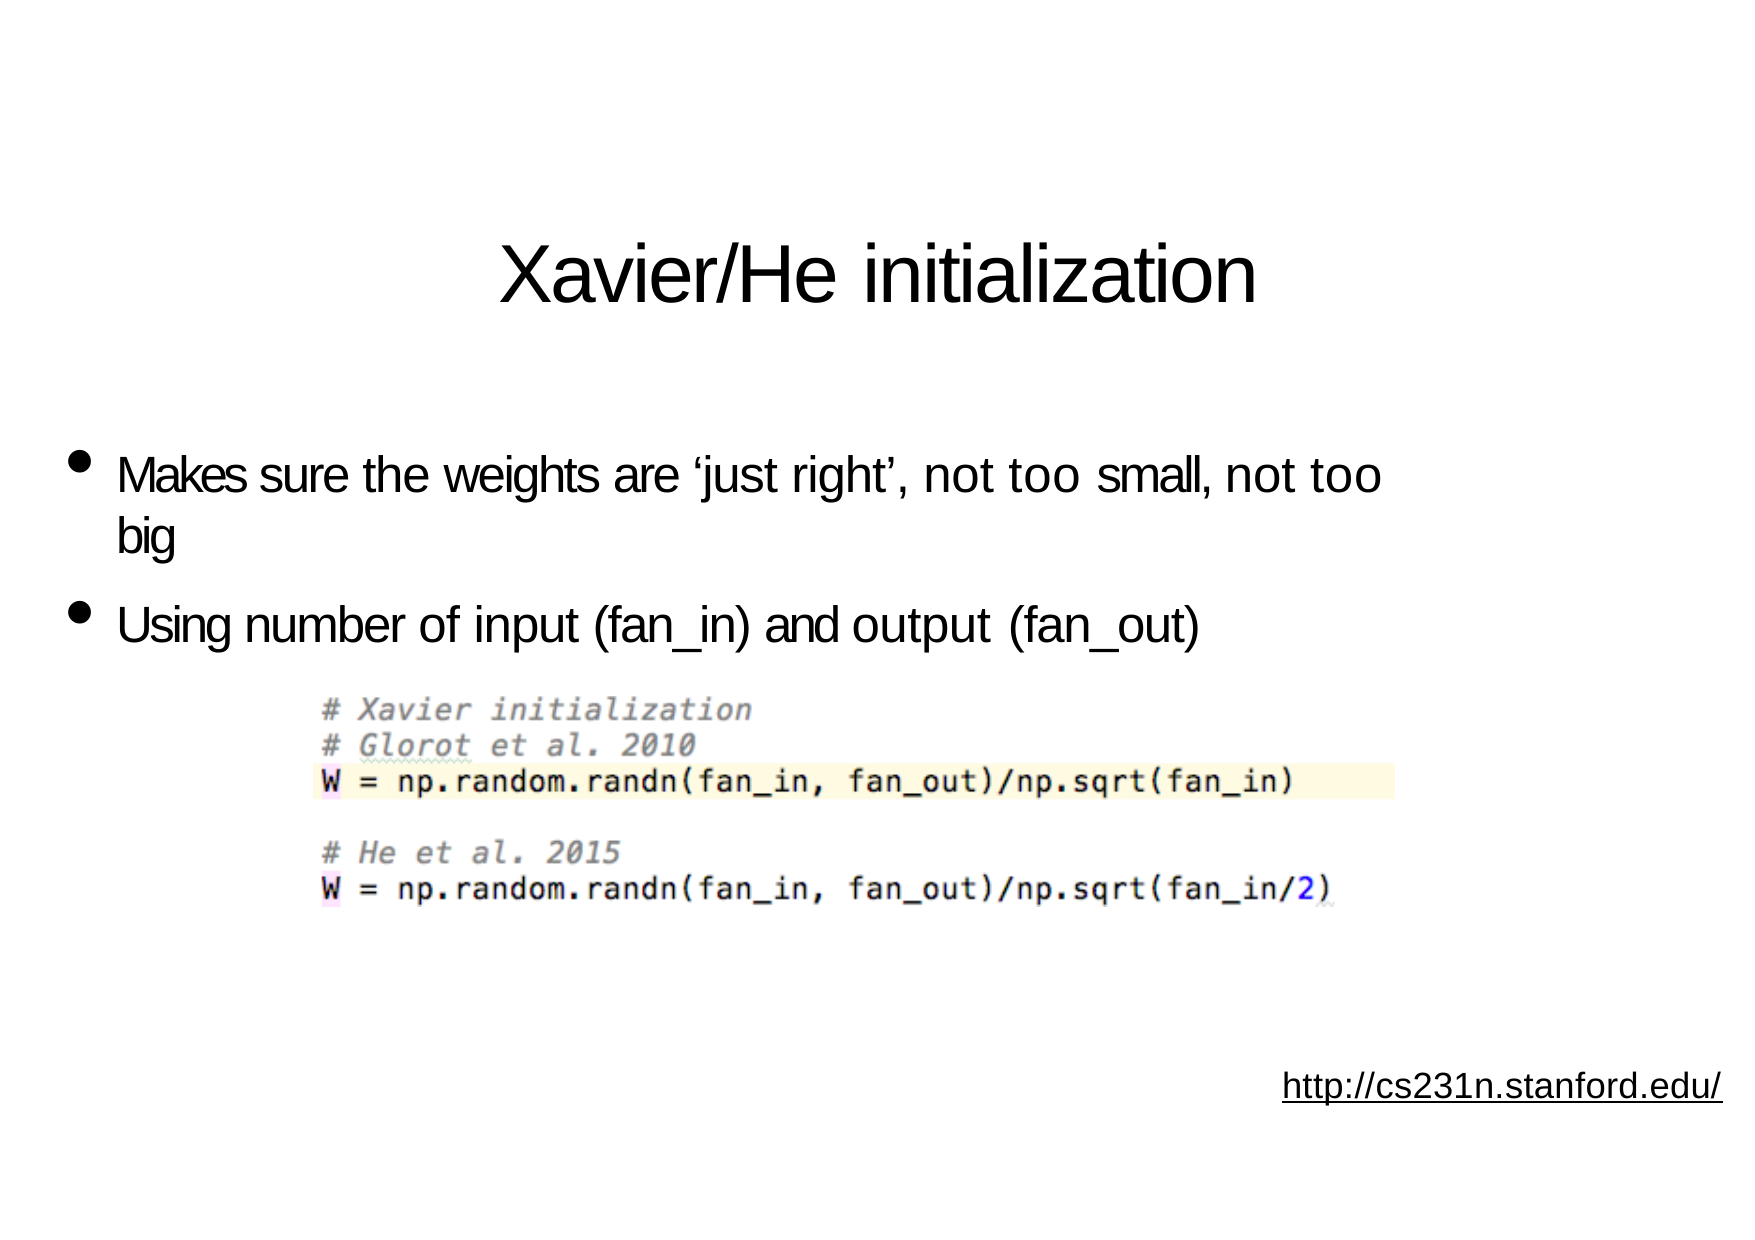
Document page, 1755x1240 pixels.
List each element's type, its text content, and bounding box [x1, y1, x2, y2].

text_box http://cs231n.stanford.edu/ [1280, 1060, 1726, 1107]
text_box Makes sure the weights are ‘just right’, not too small, not too big Using number of input (fan_in) and output (fan_out) [63, 438, 1450, 654]
title Xavier/He initialization [496, 217, 1260, 428]
text_box [313, 696, 1395, 907]
